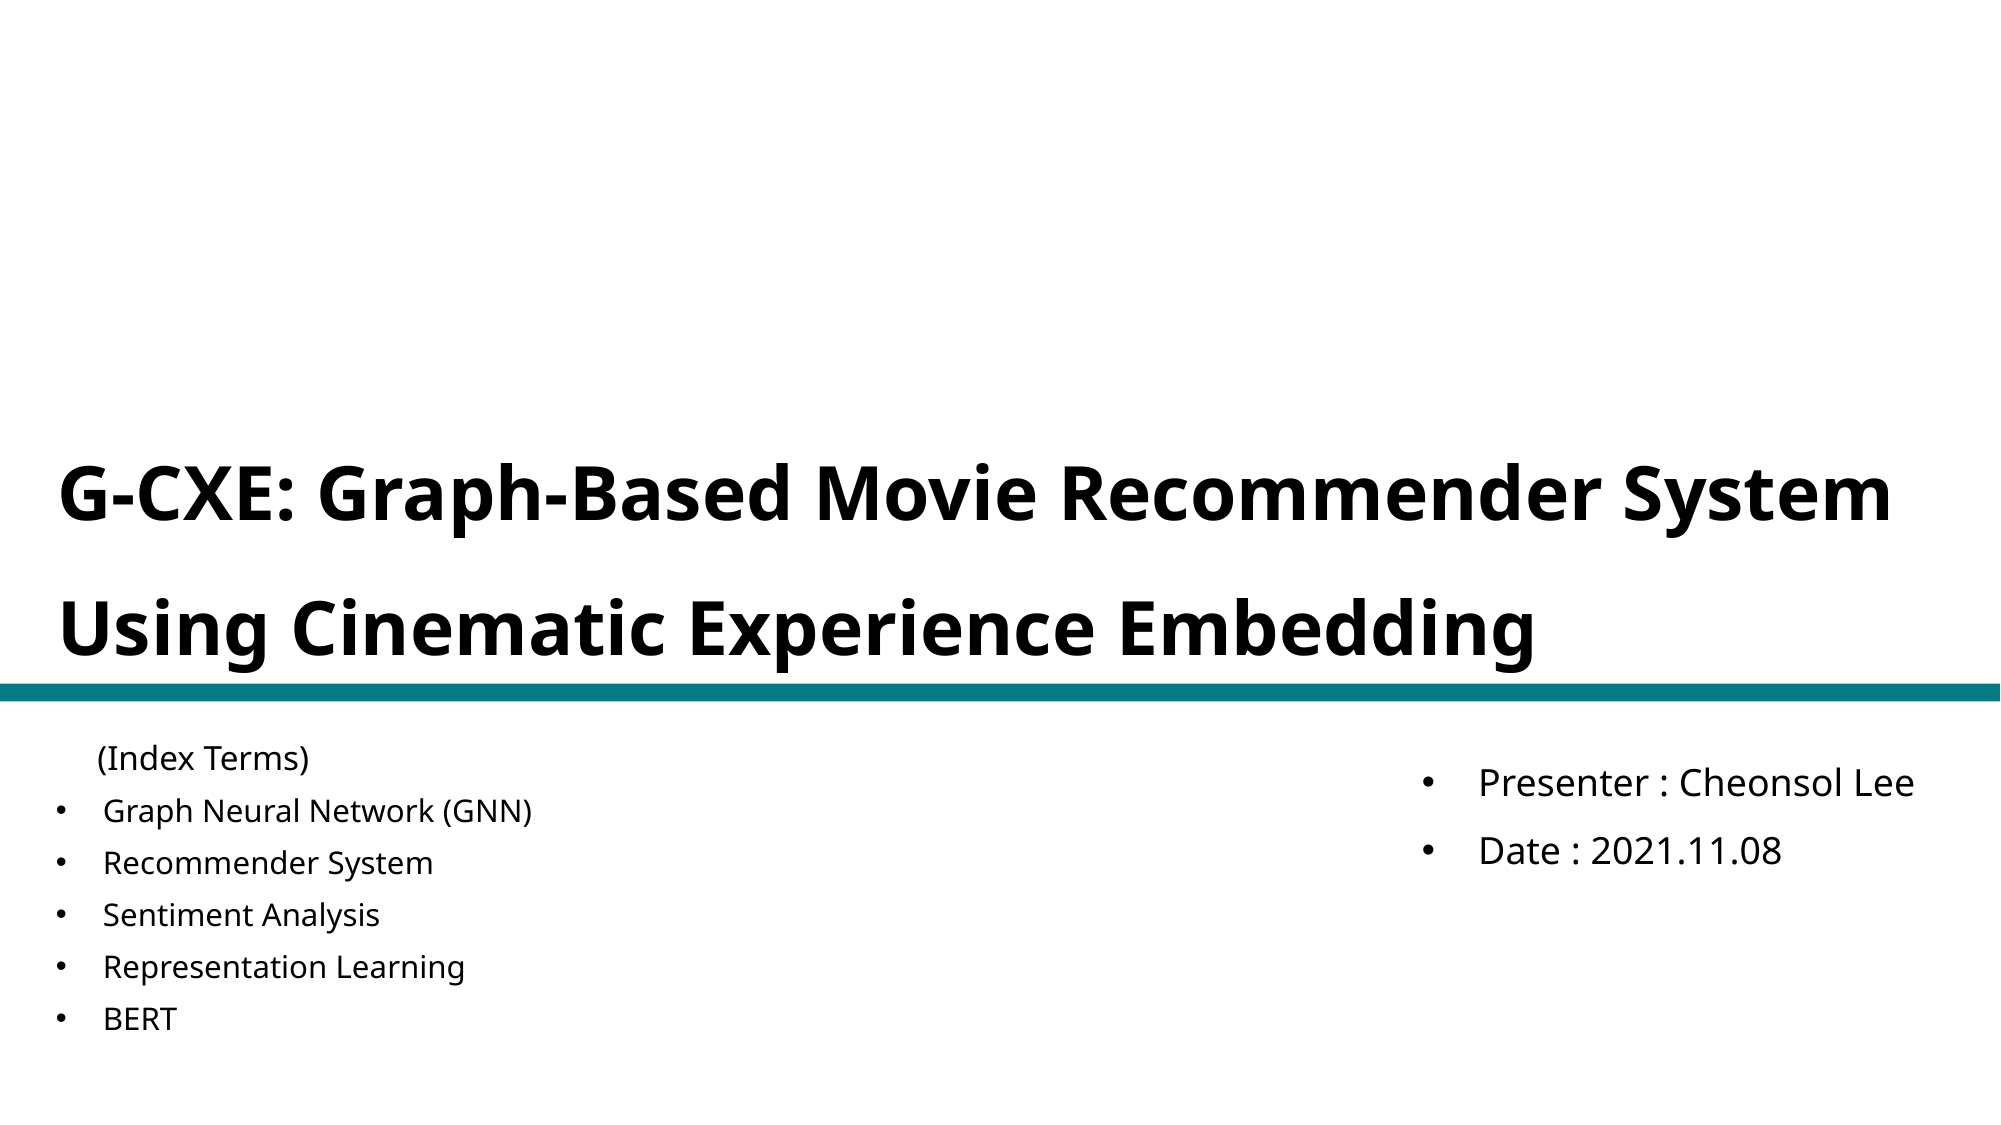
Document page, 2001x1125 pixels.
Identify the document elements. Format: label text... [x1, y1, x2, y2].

text_box [0, 682, 2000, 702]
text_box Presenter : Cheonsol Lee Date : 2021.11.08 [1407, 729, 2000, 880]
text_box (Index Terms) Graph Neural Network (GNN) Recommender System Sentiment Analysis Representation Learning BERT [41, 729, 867, 1045]
text_box G-CXE: Graph-Based Movie Recommender System Using Cinematic Experience Embedding [42, 393, 1957, 678]
